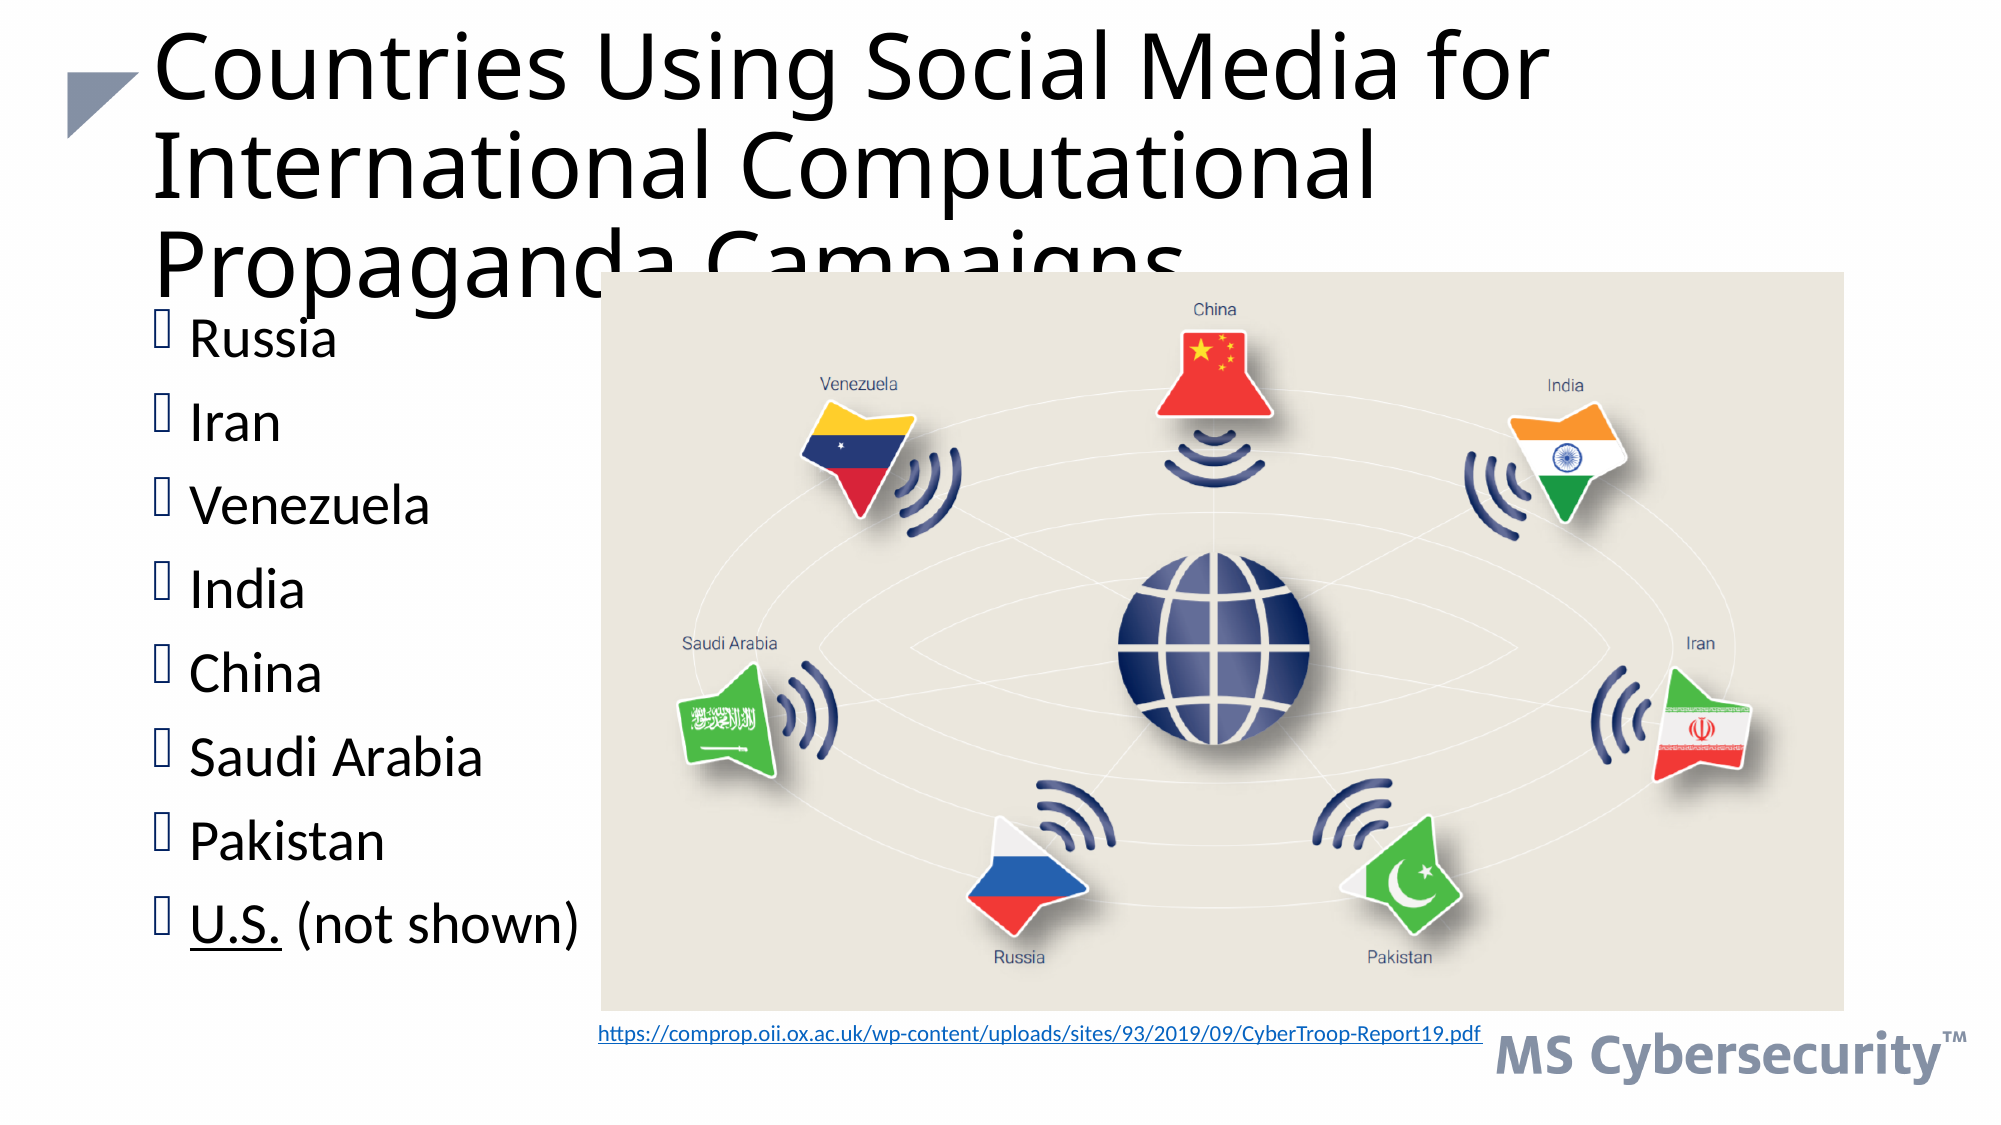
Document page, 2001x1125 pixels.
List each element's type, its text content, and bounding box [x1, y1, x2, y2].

text_box https://comprop.oii.ox.ac.uk/wp-content/uploads/sites/93/2019/09/CyberTroop-Report19.pdf [583, 1010, 1519, 1054]
picture [0, 0, 2001, 1125]
list Russia Iran Venezuela India China Saudi Arabia Pakistan U.S. (not shown) [1519, 299, 1863, 1014]
list Russia Iran Venezuela India China Saudi Arabia Pakistan U.S. (not shown) [137, 299, 601, 1014]
title Countries Using Social Media for International Computational Propaganda Campaigns [137, 59, 1863, 278]
